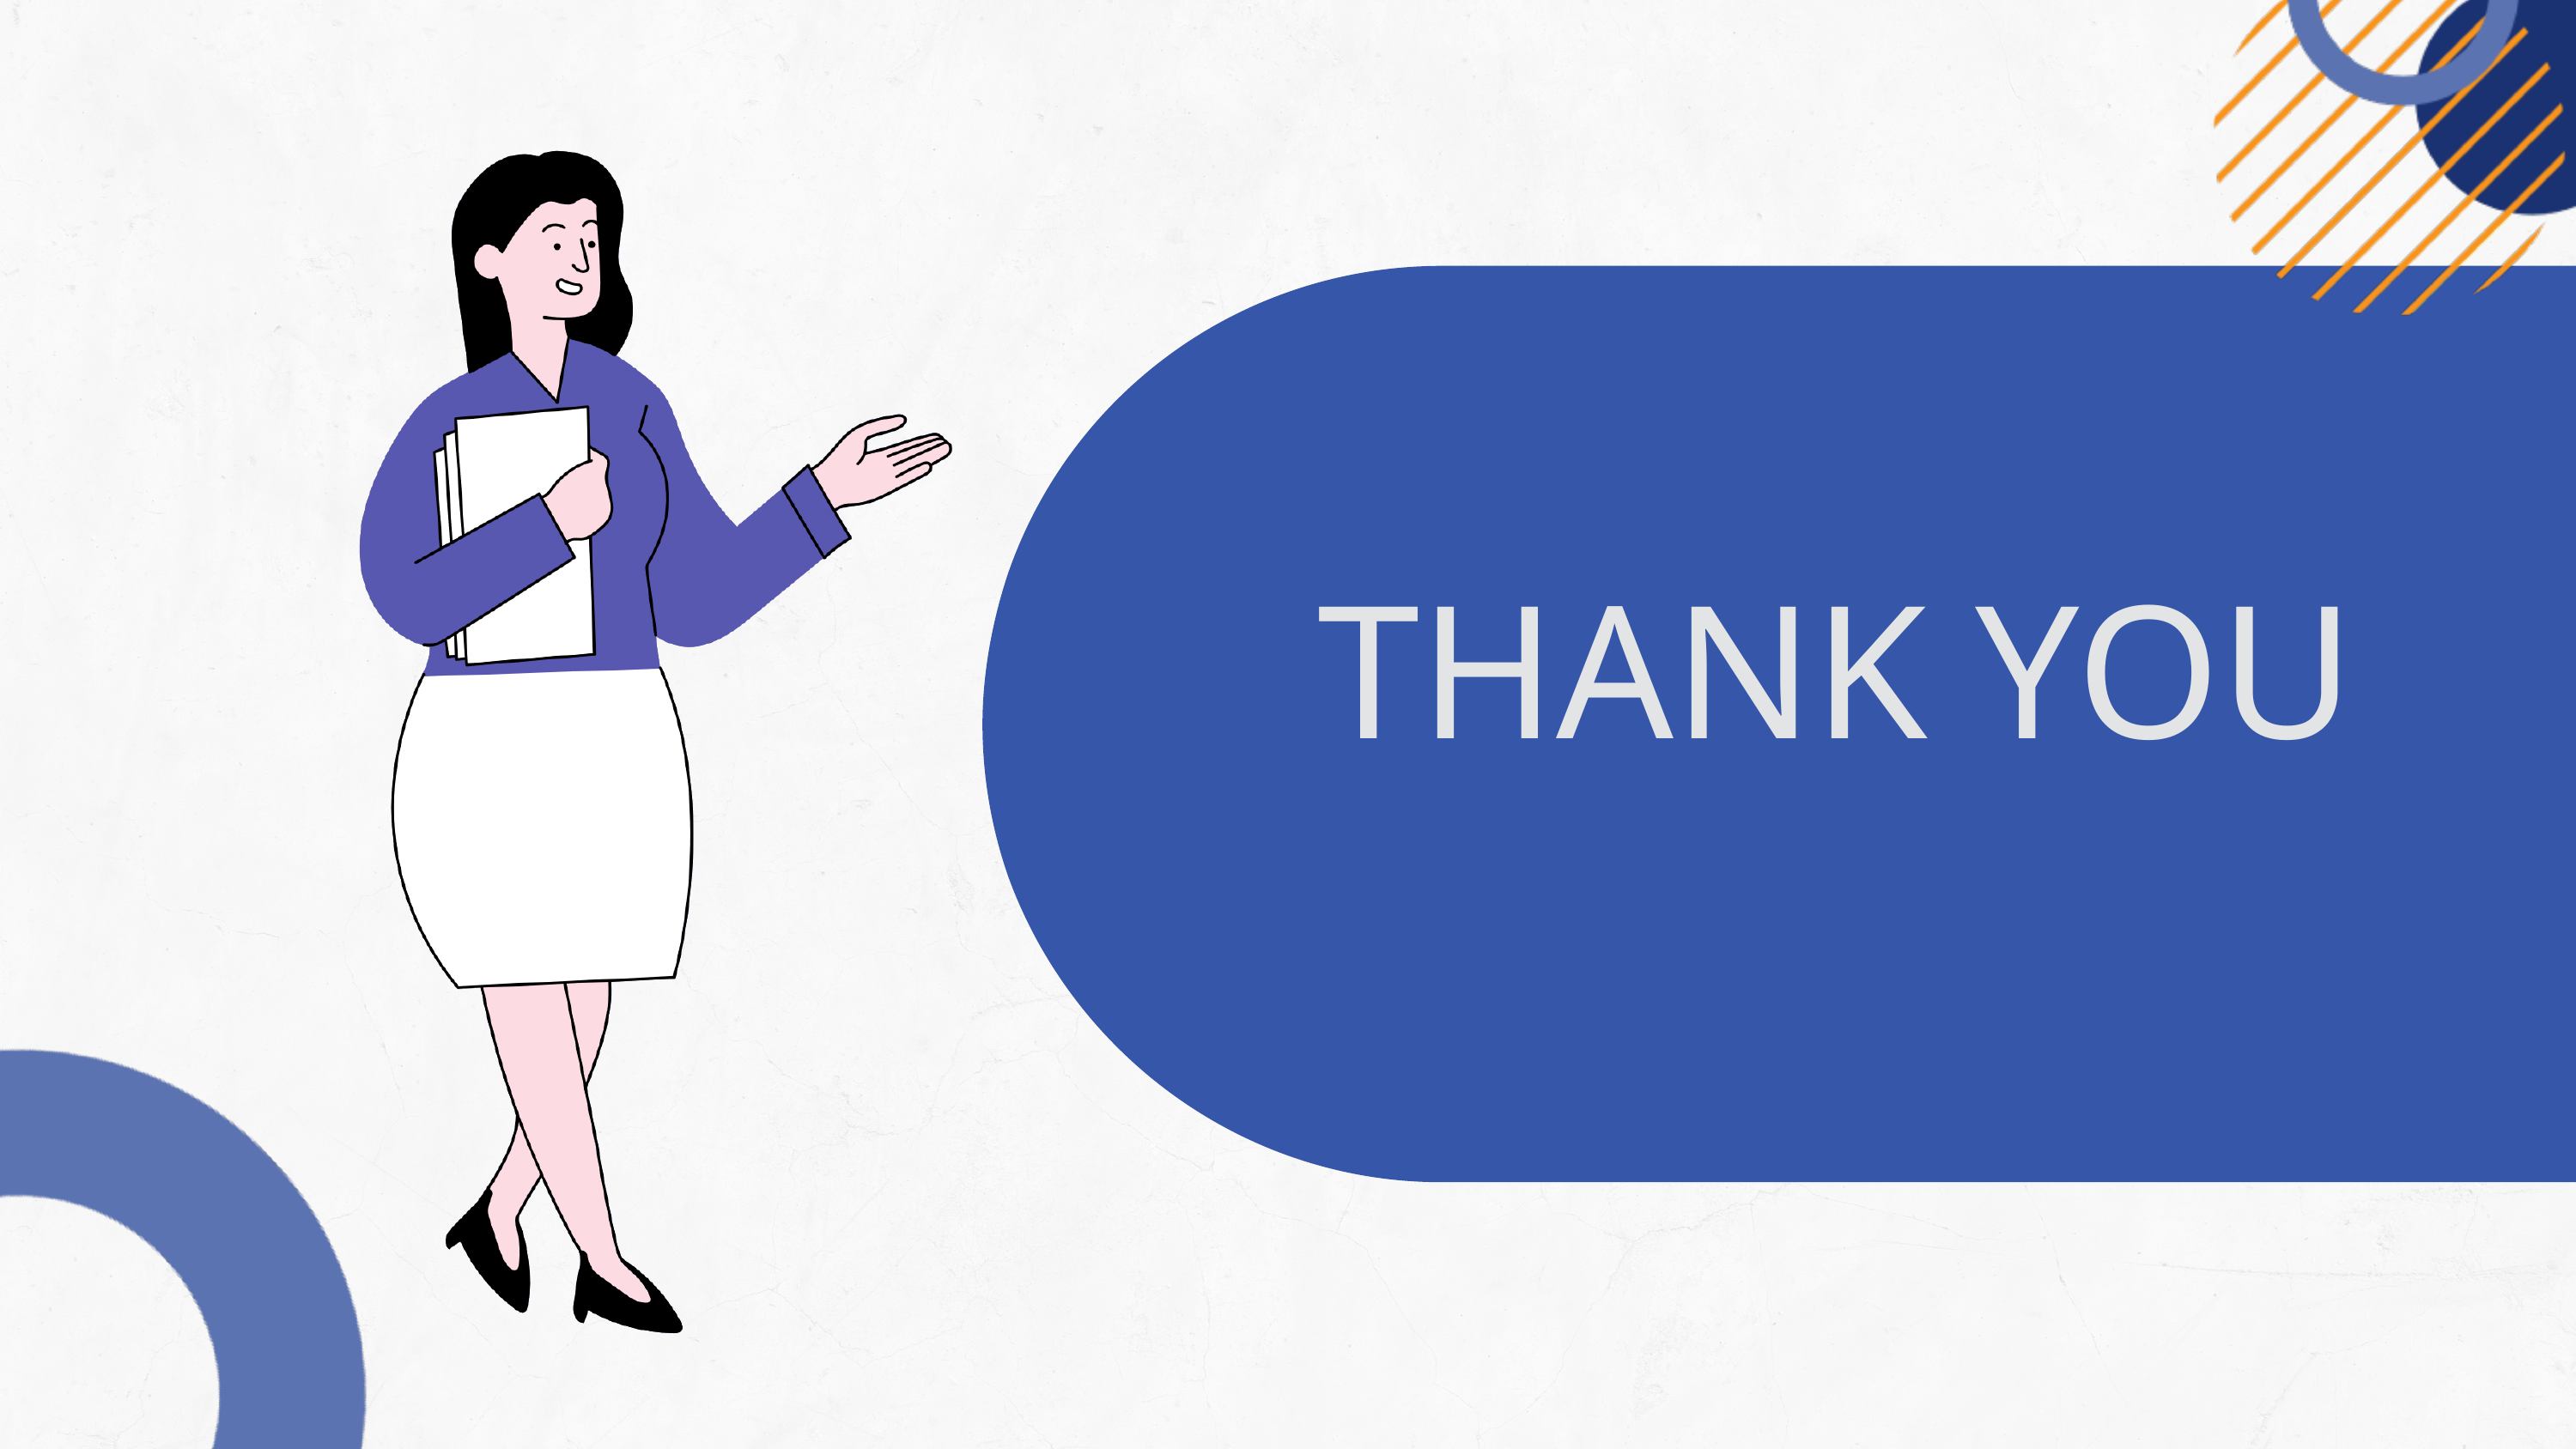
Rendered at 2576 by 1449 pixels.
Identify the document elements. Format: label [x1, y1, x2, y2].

text_box [1335, 0, 2254, 1449]
picture [0, 0, 1335, 1449]
picture [2212, 0, 2576, 1449]
